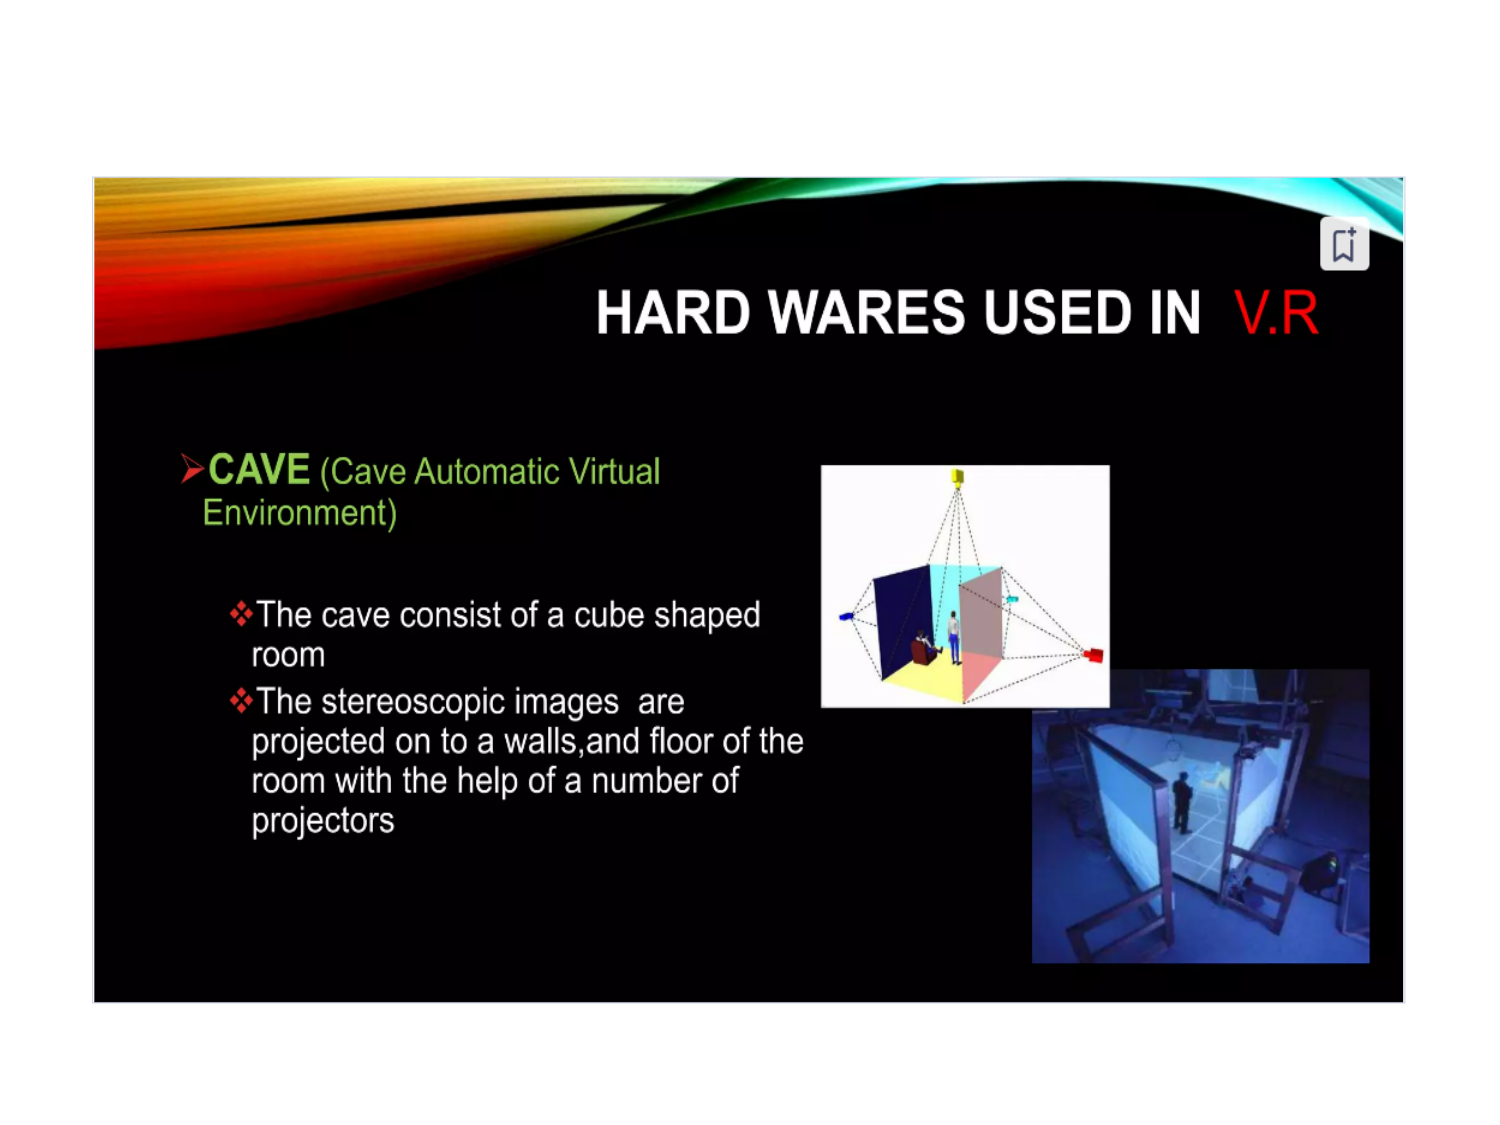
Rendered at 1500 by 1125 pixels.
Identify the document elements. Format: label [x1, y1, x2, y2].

list [92, 174, 1408, 1006]
